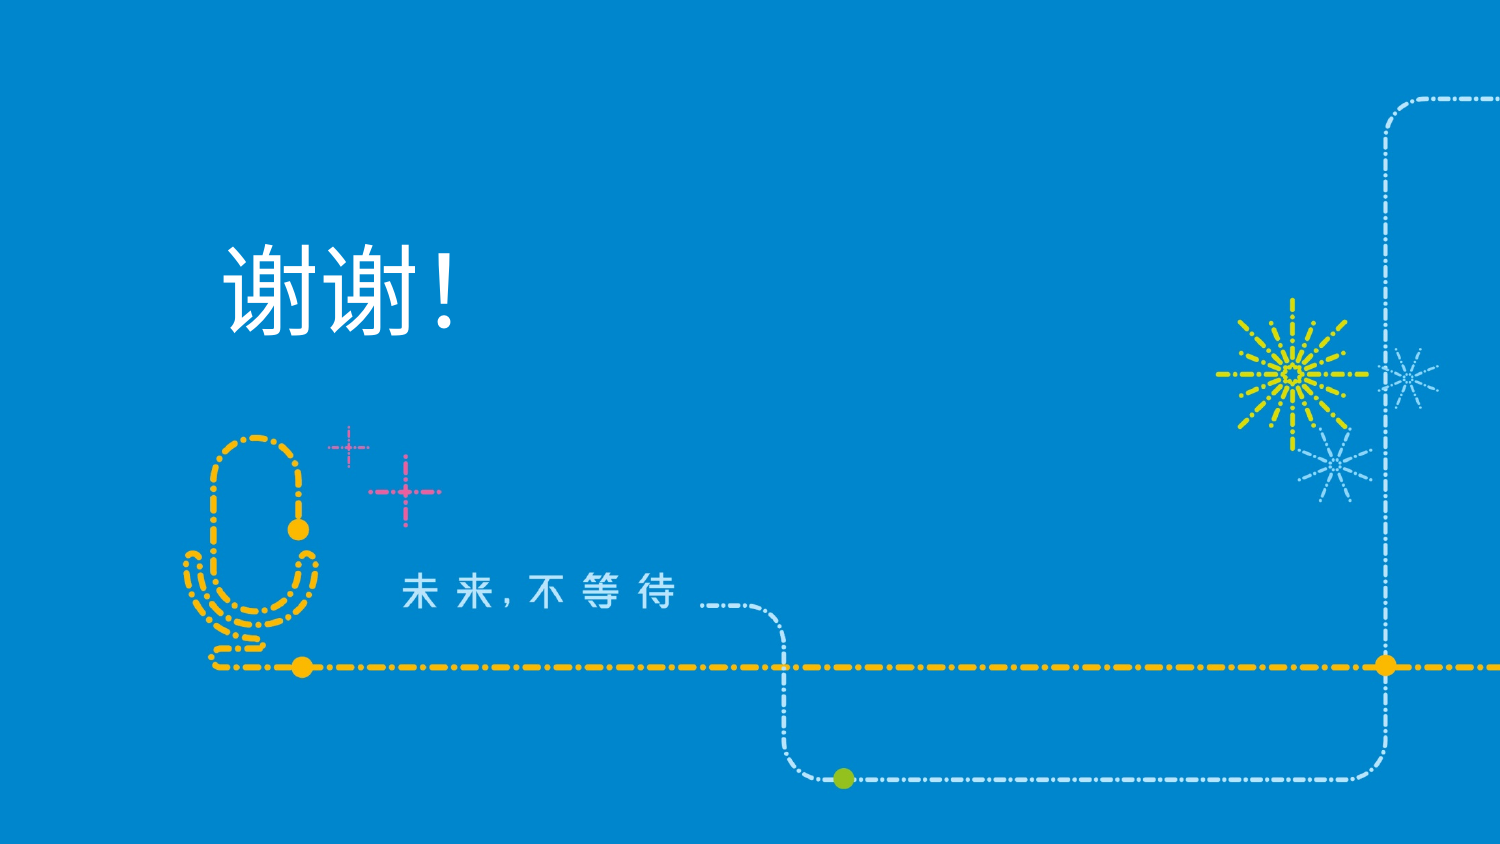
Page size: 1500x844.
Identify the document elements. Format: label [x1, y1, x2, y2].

picture [699, 663, 728, 671]
picture [1386, 117, 1393, 128]
picture [1197, 665, 1203, 672]
picture [616, 664, 634, 671]
picture [287, 500, 309, 540]
picture [1355, 372, 1368, 377]
picture [234, 618, 252, 628]
picture [1326, 354, 1339, 362]
picture [530, 576, 562, 608]
picture [647, 664, 665, 671]
picture [198, 573, 206, 593]
picture [264, 664, 271, 670]
picture [209, 601, 224, 616]
picture [1416, 97, 1429, 101]
picture [293, 600, 307, 615]
picture [1255, 401, 1266, 412]
picture [1058, 775, 1070, 782]
picture [243, 664, 261, 670]
picture [554, 663, 572, 672]
picture [994, 778, 1006, 782]
picture [1287, 413, 1295, 427]
picture [1145, 663, 1163, 671]
picture [1300, 663, 1319, 671]
picture [1384, 693, 1388, 705]
picture [1082, 664, 1101, 671]
picture [204, 617, 212, 623]
picture [1326, 386, 1339, 395]
picture [785, 758, 797, 768]
picture [367, 663, 386, 671]
picture [1336, 778, 1348, 782]
picture [491, 662, 510, 671]
picture [930, 778, 948, 782]
picture [1315, 775, 1327, 782]
picture [1383, 266, 1387, 285]
picture [1455, 664, 1474, 670]
picture [1384, 437, 1388, 448]
picture [262, 606, 268, 613]
picture [1237, 664, 1256, 670]
picture [1437, 97, 1450, 103]
picture [1375, 757, 1382, 767]
picture [1246, 354, 1259, 362]
picture [1487, 663, 1500, 671]
picture [1338, 448, 1343, 458]
picture [952, 778, 963, 782]
picture [958, 663, 977, 671]
picture [750, 604, 761, 610]
picture [295, 469, 303, 487]
picture [1320, 433, 1327, 441]
picture [1406, 374, 1413, 380]
picture [1238, 320, 1249, 331]
picture [585, 663, 603, 673]
picture [973, 778, 984, 782]
picture [233, 632, 239, 641]
picture [1446, 663, 1452, 670]
picture [780, 631, 787, 642]
picture [1238, 418, 1249, 429]
picture [213, 623, 230, 635]
picture [209, 547, 216, 554]
picture [292, 571, 301, 588]
picture [256, 622, 261, 630]
picture [240, 605, 258, 615]
picture [768, 613, 778, 622]
picture [1459, 97, 1471, 101]
picture [908, 776, 921, 782]
picture [1305, 408, 1313, 421]
picture [1357, 772, 1368, 779]
picture [1290, 322, 1295, 336]
picture [513, 664, 519, 671]
picture [185, 550, 202, 560]
picture [927, 662, 945, 671]
picture [1259, 664, 1266, 670]
picture [1320, 401, 1330, 412]
picture [1020, 662, 1039, 671]
picture [285, 614, 292, 620]
picture [210, 526, 217, 544]
picture [1246, 387, 1259, 395]
picture [1336, 418, 1347, 429]
picture [896, 662, 914, 672]
picture [1331, 370, 1345, 377]
picture [1264, 346, 1321, 403]
picture [678, 664, 696, 670]
picture [1383, 736, 1387, 747]
picture [1303, 474, 1311, 479]
picture [1051, 664, 1069, 670]
picture [523, 663, 541, 671]
picture [220, 441, 238, 454]
picture [211, 662, 230, 670]
picture [740, 662, 759, 670]
picture [1079, 776, 1092, 782]
picture [1293, 777, 1305, 782]
picture [823, 767, 856, 791]
picture [782, 738, 787, 750]
picture [1255, 337, 1266, 348]
picture [1316, 458, 1326, 462]
picture [1094, 778, 1119, 782]
picture [803, 663, 821, 670]
picture [1425, 662, 1443, 672]
picture [271, 598, 287, 610]
picture [1379, 366, 1389, 391]
picture [865, 664, 883, 670]
picture [1319, 337, 1330, 348]
picture [1229, 775, 1262, 782]
picture [327, 664, 333, 671]
picture [1362, 651, 1412, 683]
picture [1383, 329, 1387, 341]
picture [782, 695, 786, 707]
picture [210, 495, 217, 513]
picture [1305, 328, 1313, 341]
picture [182, 561, 189, 567]
picture [1384, 608, 1388, 619]
picture [184, 570, 192, 588]
picture [1272, 774, 1284, 782]
picture [887, 776, 899, 782]
picture [1359, 474, 1367, 479]
picture [1383, 587, 1387, 598]
picture [1186, 777, 1205, 782]
picture [209, 557, 217, 576]
picture [367, 454, 442, 527]
picture [583, 570, 618, 608]
picture [1176, 663, 1194, 671]
picture [782, 673, 786, 685]
picture [771, 644, 790, 671]
picture [210, 464, 219, 482]
picture [336, 663, 354, 670]
picture [1165, 777, 1177, 782]
picture [1011, 663, 1017, 670]
picture [834, 664, 853, 671]
picture [803, 772, 813, 779]
picture [214, 644, 232, 653]
picture [949, 664, 954, 672]
picture [1113, 663, 1132, 670]
picture [1481, 97, 1500, 102]
picture [216, 587, 230, 606]
picture [208, 486, 216, 492]
picture [639, 573, 674, 608]
picture [1289, 298, 1295, 312]
picture [793, 664, 800, 671]
picture [403, 573, 437, 608]
picture [278, 443, 293, 458]
picture [1208, 777, 1220, 782]
picture [430, 664, 448, 671]
picture [638, 663, 644, 671]
picture [1331, 663, 1349, 673]
picture [327, 425, 369, 469]
picture [1272, 408, 1280, 421]
picture [461, 664, 479, 670]
picture [989, 662, 1008, 672]
picture [1041, 664, 1049, 671]
picture [824, 664, 830, 671]
picture [242, 633, 260, 642]
picture [265, 618, 283, 627]
picture [728, 603, 741, 607]
picture [249, 435, 268, 442]
picture [274, 657, 323, 678]
picture [204, 593, 210, 600]
picture [1290, 437, 1295, 451]
picture [1037, 774, 1048, 782]
picture [1143, 778, 1155, 782]
picture [782, 716, 786, 728]
picture [1122, 778, 1134, 782]
picture [1272, 328, 1280, 341]
picture [1269, 664, 1288, 670]
picture [866, 777, 878, 782]
picture [312, 561, 318, 568]
picture [1015, 778, 1027, 782]
picture [226, 615, 231, 623]
picture [1336, 320, 1347, 331]
picture [398, 663, 417, 671]
picture [1207, 663, 1225, 670]
picture [1215, 371, 1230, 377]
picture [244, 642, 266, 652]
picture [458, 573, 491, 608]
picture [193, 600, 205, 616]
picture [1398, 102, 1408, 110]
picture [296, 561, 302, 568]
picture [297, 550, 315, 560]
picture [309, 571, 318, 589]
picture [1240, 371, 1254, 378]
